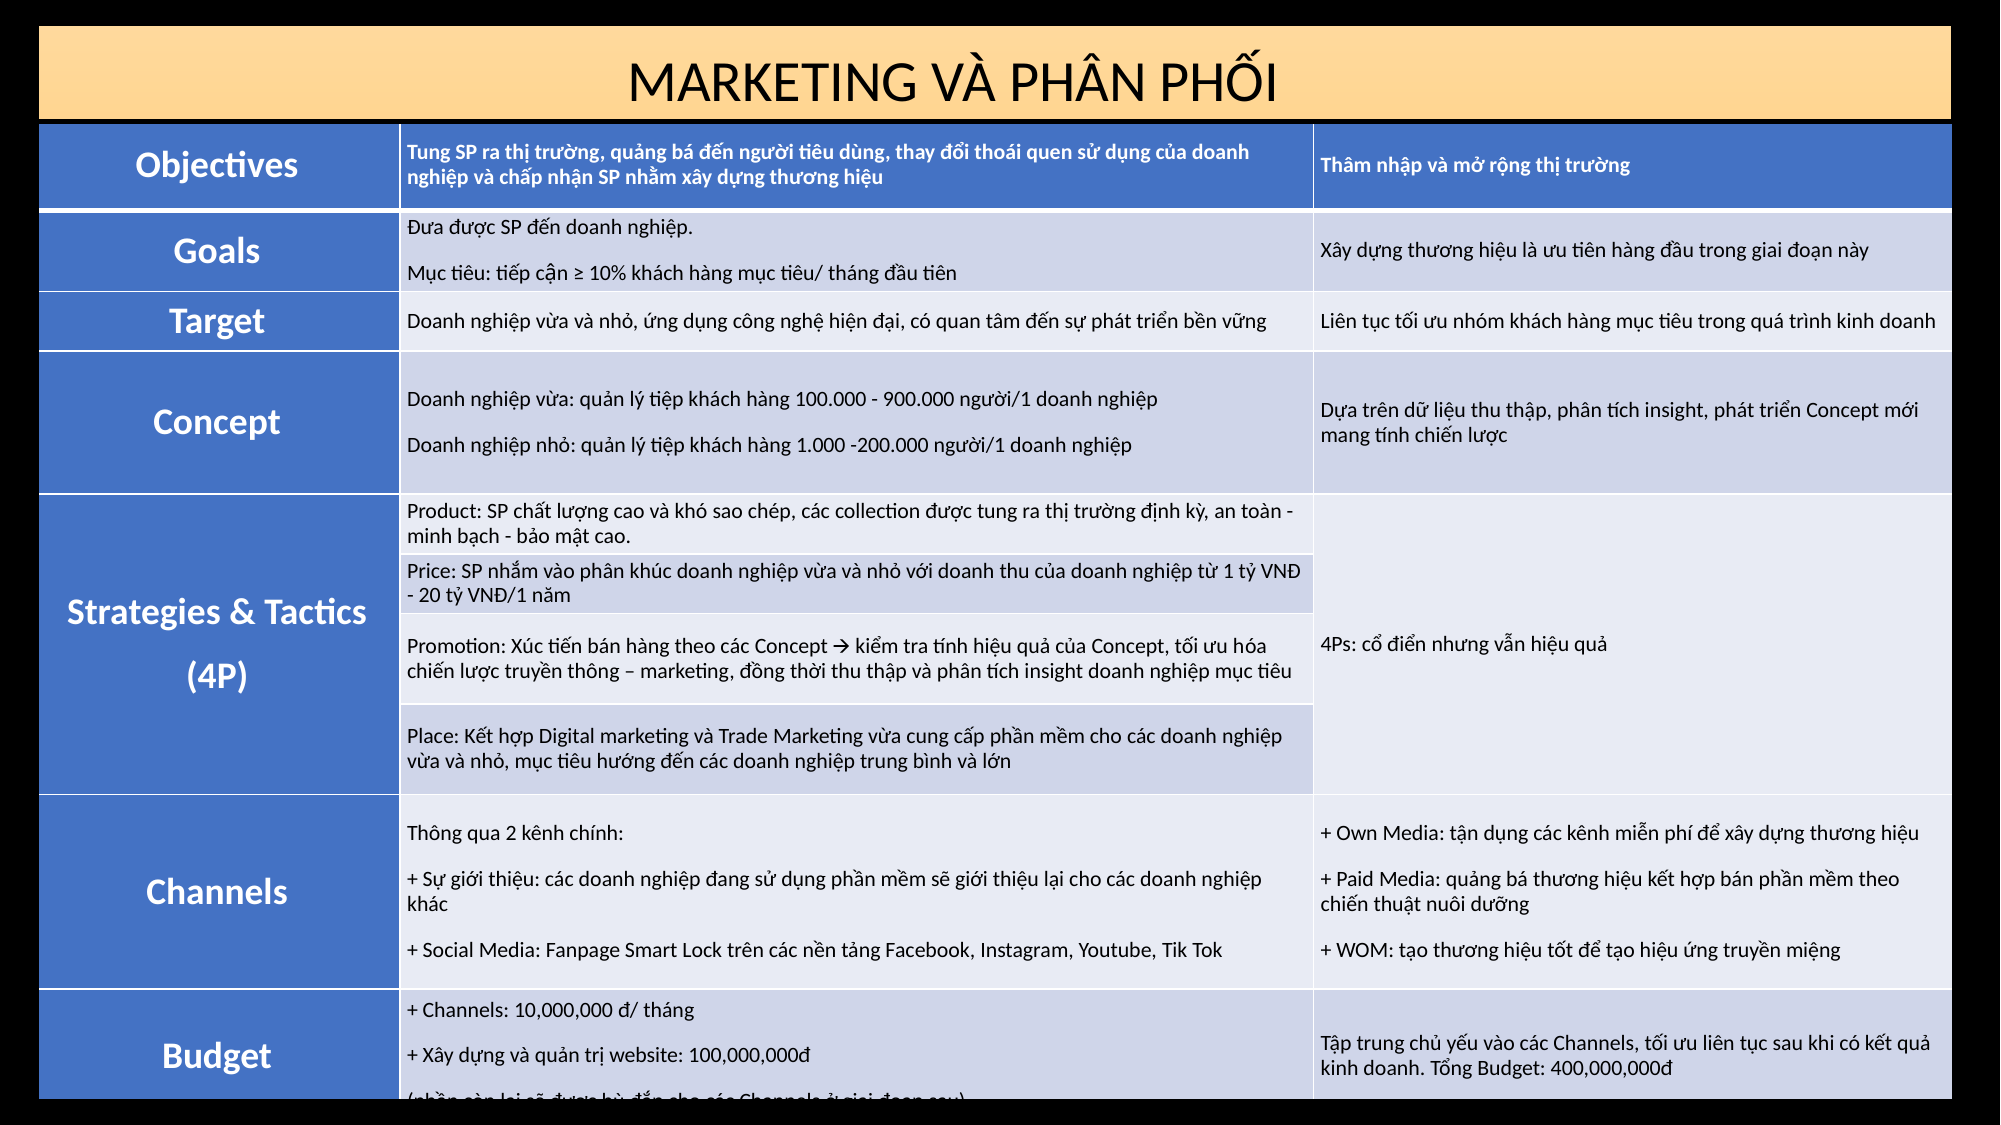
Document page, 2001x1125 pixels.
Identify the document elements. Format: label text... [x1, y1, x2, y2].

table_cell Product: SP chất lượng cao và khó sao chép, các collection được tung ra thị trường định kỳ, an toàn - minh bạch - bảo mật cao. [401, 495, 1313, 553]
table_cell 4Ps: cổ điển nhưng vẫn hiệu quả [1314, 495, 1952, 794]
table_cell Concept [39, 352, 399, 493]
table_cell Liên tục tối ưu nhóm khách hàng mục tiêu trong quá trình kinh doanh [1314, 292, 1952, 350]
table_cell Thông qua 2 kênh chính: + Sự giới thiệu: các doanh nghiệp đang sử dụng phần mềm sẽ giới thiệu lại cho các doanh nghiệp khác + Social Media: Fanpage Smart Lock trên các nền tảng Facebook, Instagram, Youtube, Tik Tok [401, 795, 1313, 988]
table_cell Xây dựng thương hiệu là ưu tiên hàng đầu trong giai đoạn này [1314, 213, 1952, 291]
table_cell Price: SP nhắm vào phân khúc doanh nghiệp vừa và nhỏ với doanh thu của doanh nghiệp từ 1 tỷ VNĐ - 20 tỷ VNĐ/1 năm [401, 555, 1313, 613]
table_cell Budget [39, 990, 399, 1099]
table_header Tung SP ra thị trường, quảng bá đến người tiêu dùng, thay đổi thoái quen sử dụng của doanh nghiệp và chấp nhận SP nhằm xây dựng thương hiệu [401, 122, 1313, 208]
table_cell Doanh nghiệp vừa: quản lý tiệp khách hàng 100.000 - 900.000 người/1 doanh nghiệp Doanh nghiệp nhỏ: quản lý tiệp khách hàng 1.000 -200.000 người/1 doanh nghiệp [401, 352, 1313, 493]
table_cell Strategies & Tactics (4P) [39, 495, 399, 794]
table_header Objectives [39, 122, 399, 208]
table_cell Đưa được SP đến doanh nghiệp. Mục tiêu: tiếp cận ≥ 10% khách hàng mục tiêu/ tháng đầu tiên [401, 213, 1313, 291]
table_cell + Own Media: tận dụng các kênh miễn phí để xây dựng thương hiệu + Paid Media: quảng bá thương hiệu kết hợp bán phần mềm theo chiến thuật nuôi dưỡng + WOM: tạo thương hiệu tốt để tạo hiệu ứng truyền miệng [1314, 795, 1952, 988]
table_cell Promotion: Xúc tiến bán hàng theo các Concept 🡪 kiểm tra tính hiệu quả của Concept, tối ưu hóa chiến lược truyền thông – marketing, đồng thời thu thập và phân tích insight doanh nghiệp mục tiêu [401, 614, 1313, 703]
table_header Thâm nhập và mở rộng thị trường [1314, 122, 1952, 208]
table_cell Goals [39, 213, 399, 291]
table_cell Place: Kết hợp Digital marketing và Trade Marketing vừa cung cấp phần mềm cho các doanh nghiệp vừa và nhỏ, mục tiêu hướng đến các doanh nghiệp trung bình và lớn [401, 705, 1313, 794]
table_cell Channels [39, 795, 399, 988]
text_box [0, 0, 2000, 1125]
table_cell Target [39, 292, 399, 350]
text_box MARKETING VÀ PHÂN PHỐI [612, 36, 1772, 121]
table_cell Dựa trên dữ liệu thu thập, phân tích insight, phát triển Concept mới mang tính chiến lược [1314, 352, 1952, 493]
text_box [39, 26, 1952, 122]
table_cell Doanh nghiệp vừa và nhỏ, ứng dụng công nghệ hiện đại, có quan tâm đến sự phát triển bền vững [401, 292, 1313, 350]
table_cell Tập trung chủ yếu vào các Channels, tối ưu liên tục sau khi có kết quả kinh doanh. Tổng Budget: 400,000,000đ [1314, 990, 1952, 1099]
table_cell + Channels: 10,000,000 đ/ tháng + Xây dựng và quản trị website: 100,000,000đ (phần còn lại sẽ được bù đắp cho các Channels ở giai đoạn sau) [401, 990, 1313, 1099]
